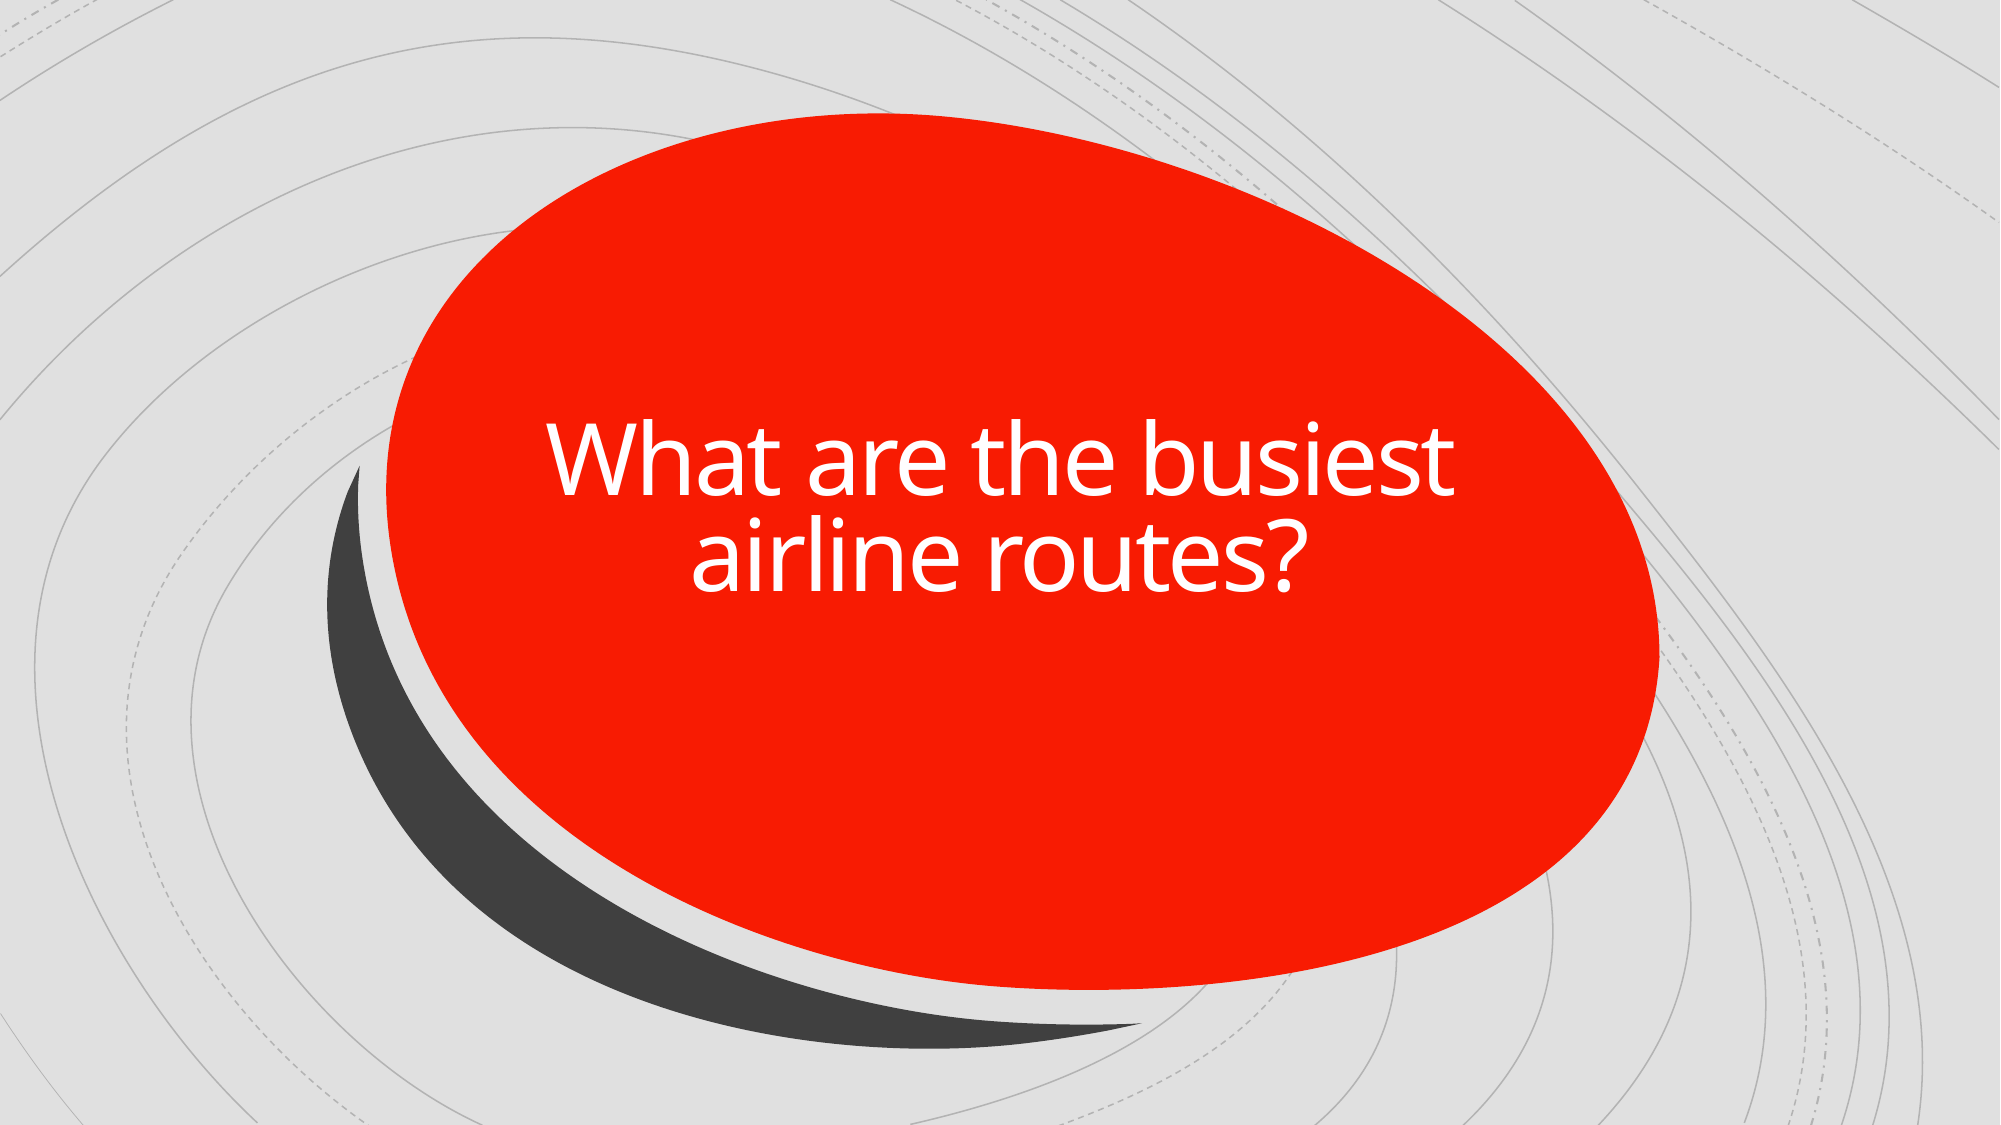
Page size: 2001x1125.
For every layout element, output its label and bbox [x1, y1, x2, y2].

text_box [0, 0, 2000, 1125]
